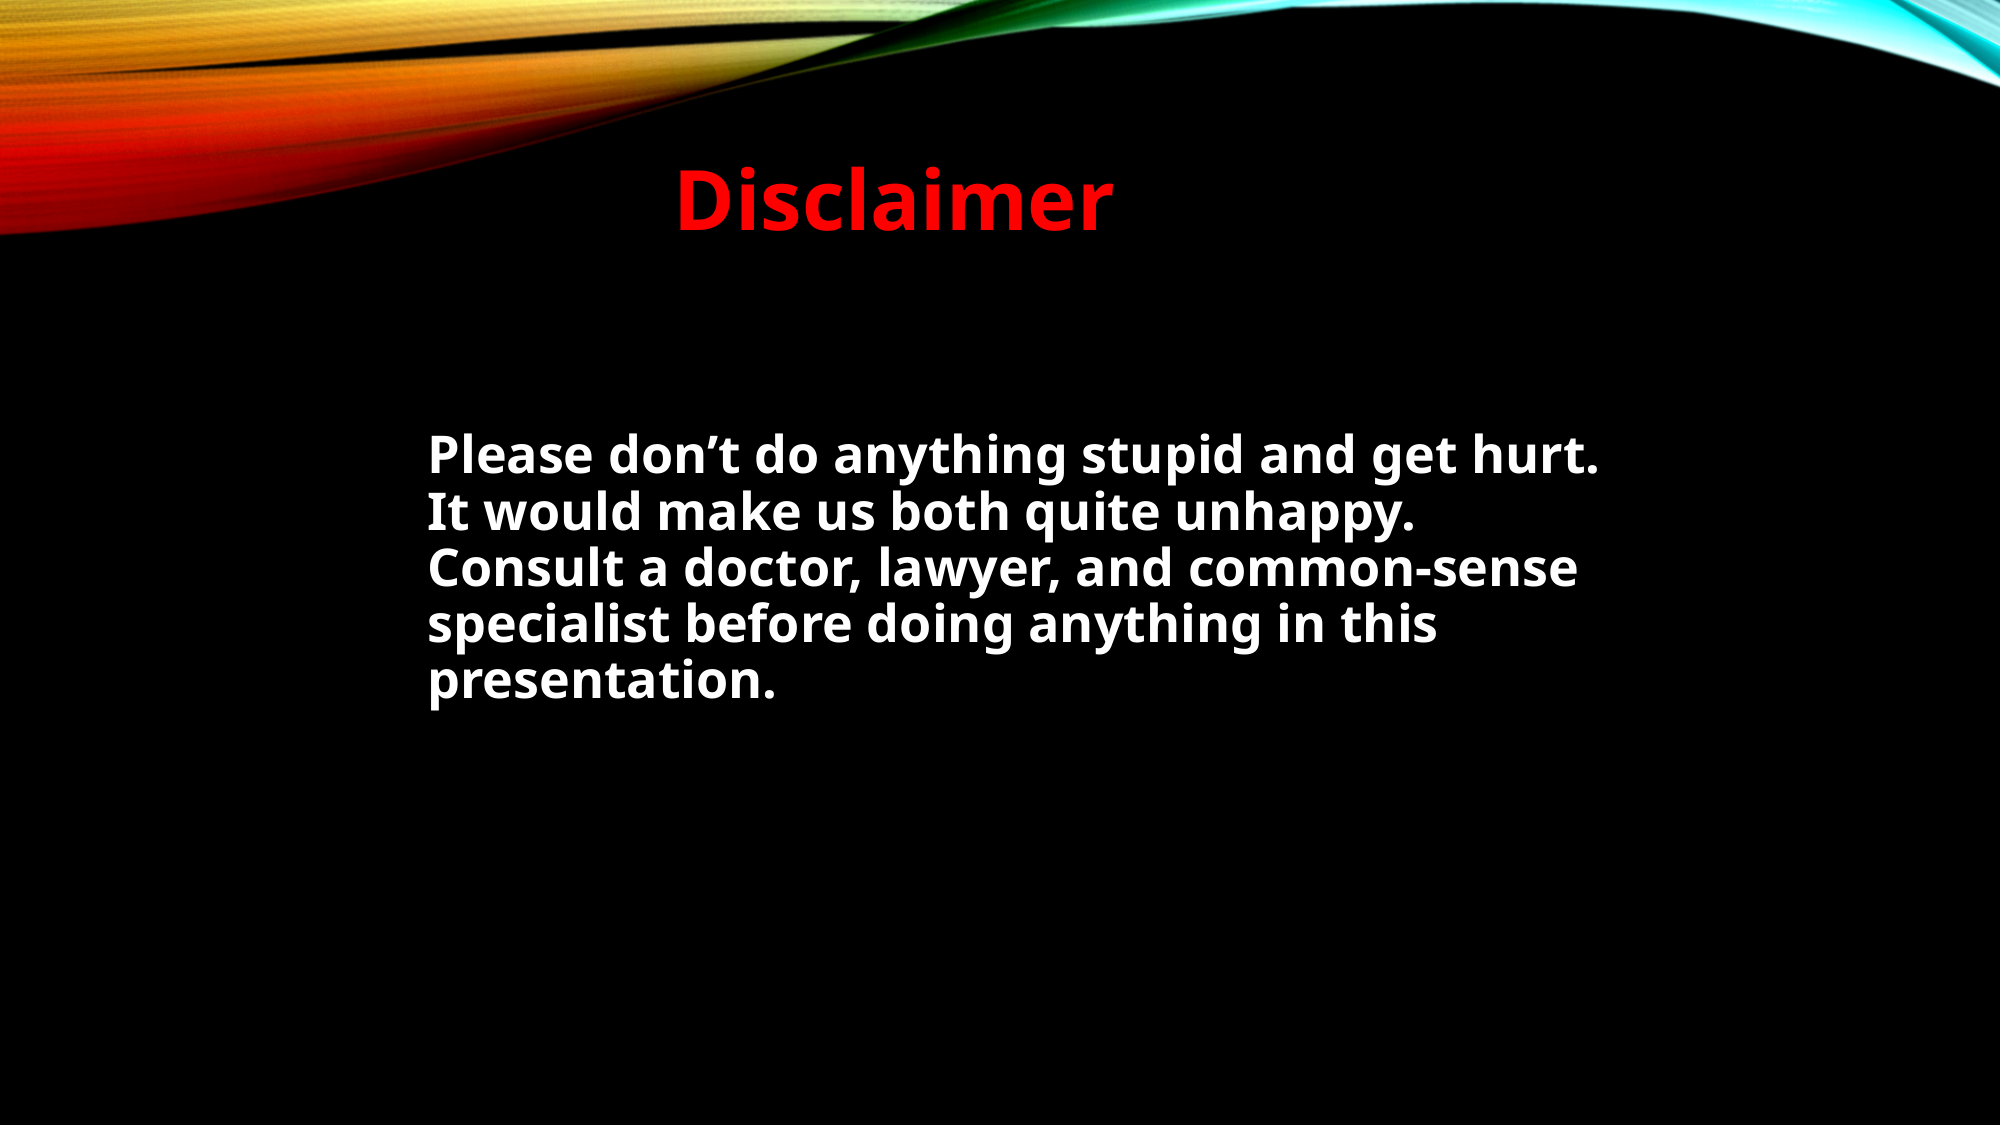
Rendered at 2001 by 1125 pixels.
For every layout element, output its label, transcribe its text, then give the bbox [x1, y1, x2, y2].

picture [0, 0, 2000, 237]
list Please don’t do anything stupid and get hurt. It would make us both quite unhappy. Consult a doctor, lawyer, and common-sense specialist before doing anything in this presentation. [412, 421, 1627, 819]
title Disclaimer [658, 147, 1491, 360]
